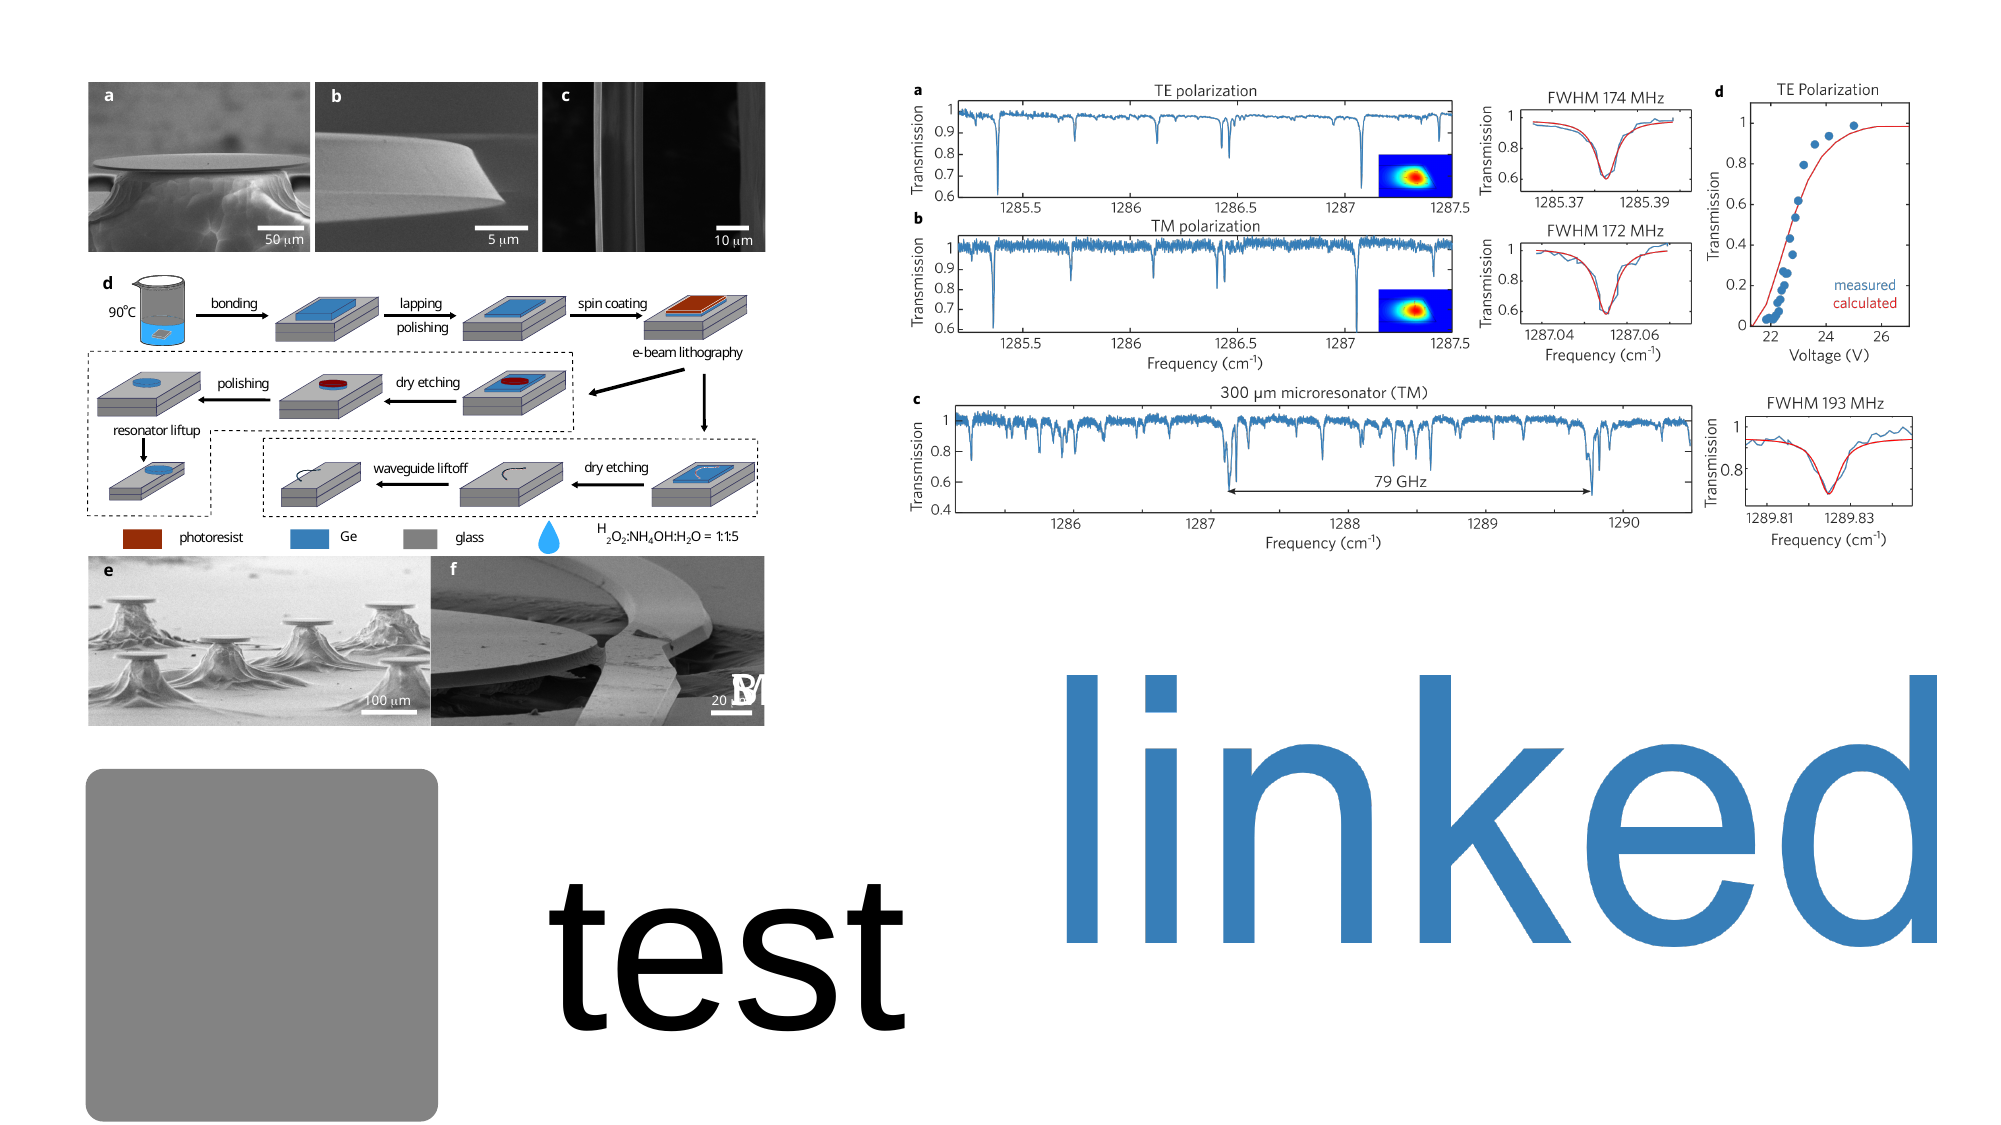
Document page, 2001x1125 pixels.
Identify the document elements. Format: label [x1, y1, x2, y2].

list [908, 80, 1915, 553]
picture [85, 768, 934, 1125]
picture [1066, 675, 1937, 947]
picture [85, 80, 772, 729]
